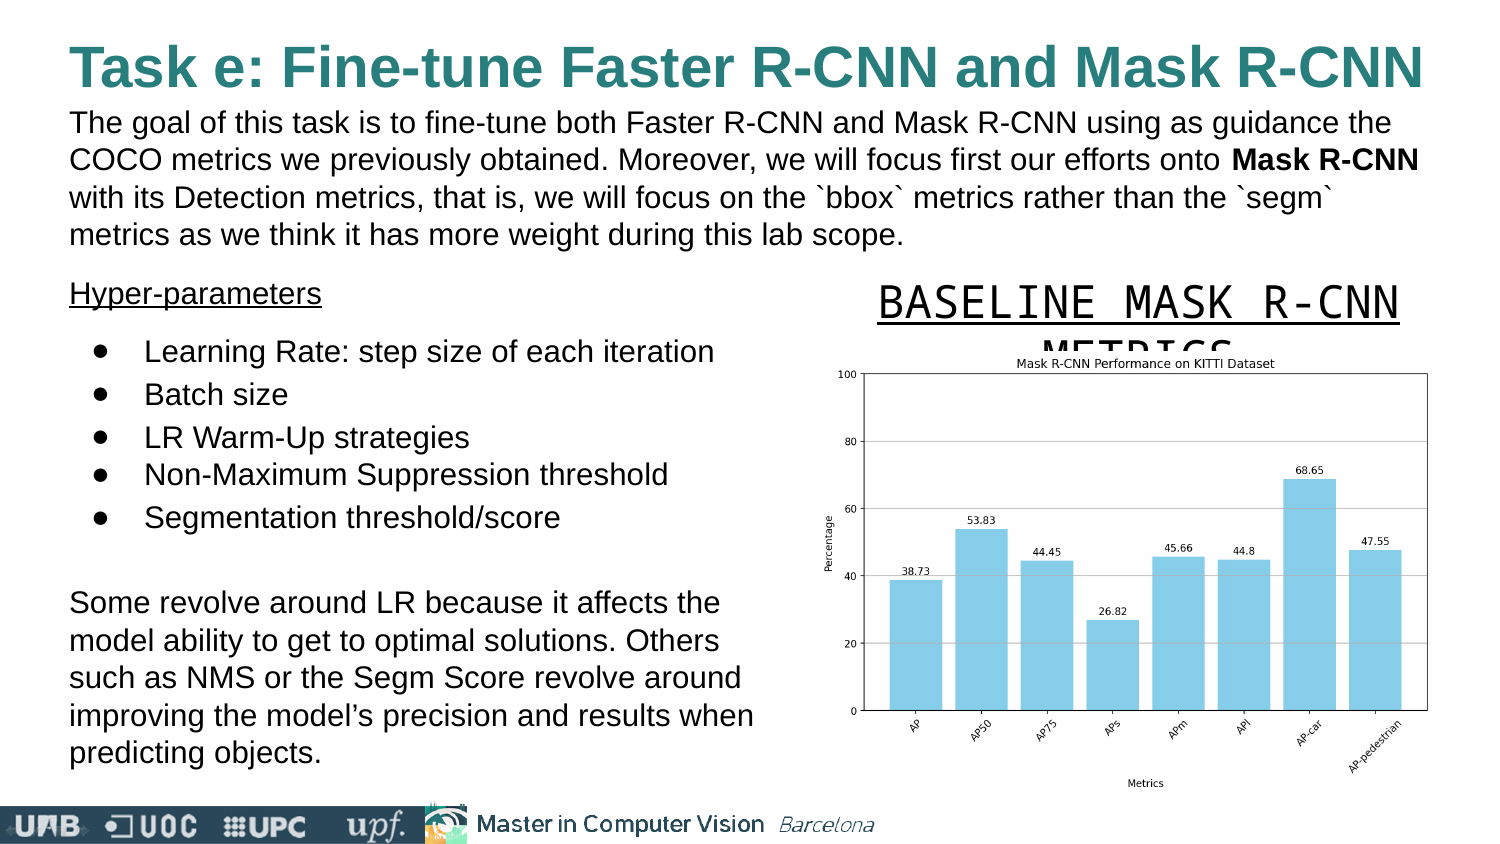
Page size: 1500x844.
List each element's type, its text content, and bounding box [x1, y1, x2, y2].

title Task e: Fine-tune Faster R-CNN and Mask R-CNN [54, 24, 1446, 94]
text_box BASELINE MASK R-CNN METRICS [776, 257, 1500, 317]
picture [0, 799, 882, 844]
text_box Some revolve around LR because it affects the model ability to get to optimal solutions. Others such as NMS or the Segm Score revolve around improving the model’s precision and results when predicting objects. [54, 567, 799, 724]
picture [815, 351, 1435, 796]
list The goal of this task is to fine-tune both Faster R-CNN and Mask R-CNN using as guidance the COCO metrics we previously obtained. Moreover, we will focus first our efforts onto Mask R-CNN with its Detection metrics, that is, we will focus on the `bbox` metrics rather than the `segm` metrics as we think it has more weight during this lab scope. Hyper-parameters Learning Rate: step size of each iteration Batch size LR Warm-Up strategies Non-Maximum Suppression threshold Segmentation threshold/score [54, 94, 1446, 633]
